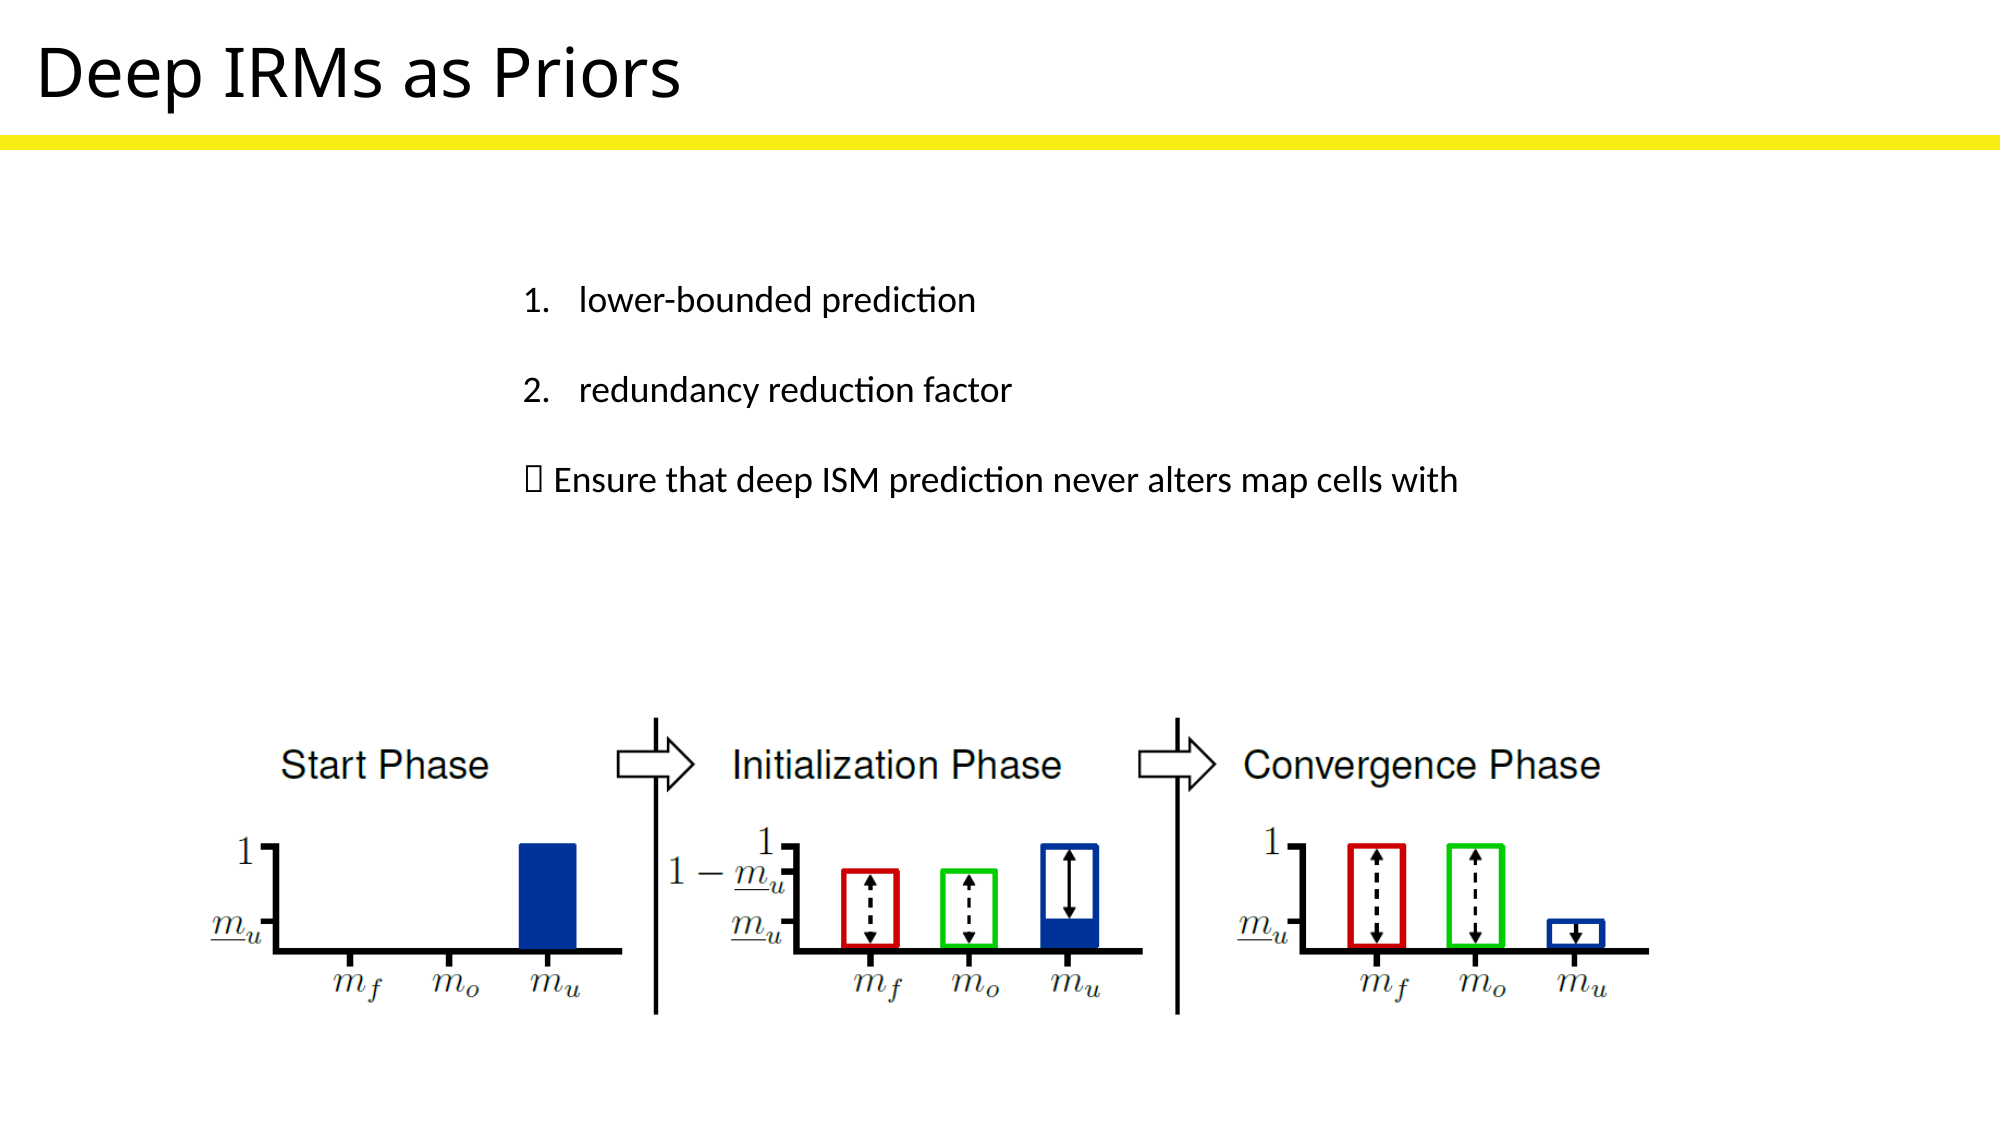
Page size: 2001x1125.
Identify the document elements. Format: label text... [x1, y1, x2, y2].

title Deep IRMs as Priors [20, 29, 1855, 121]
text_box [0, 134, 2000, 151]
picture [190, 697, 1685, 1019]
